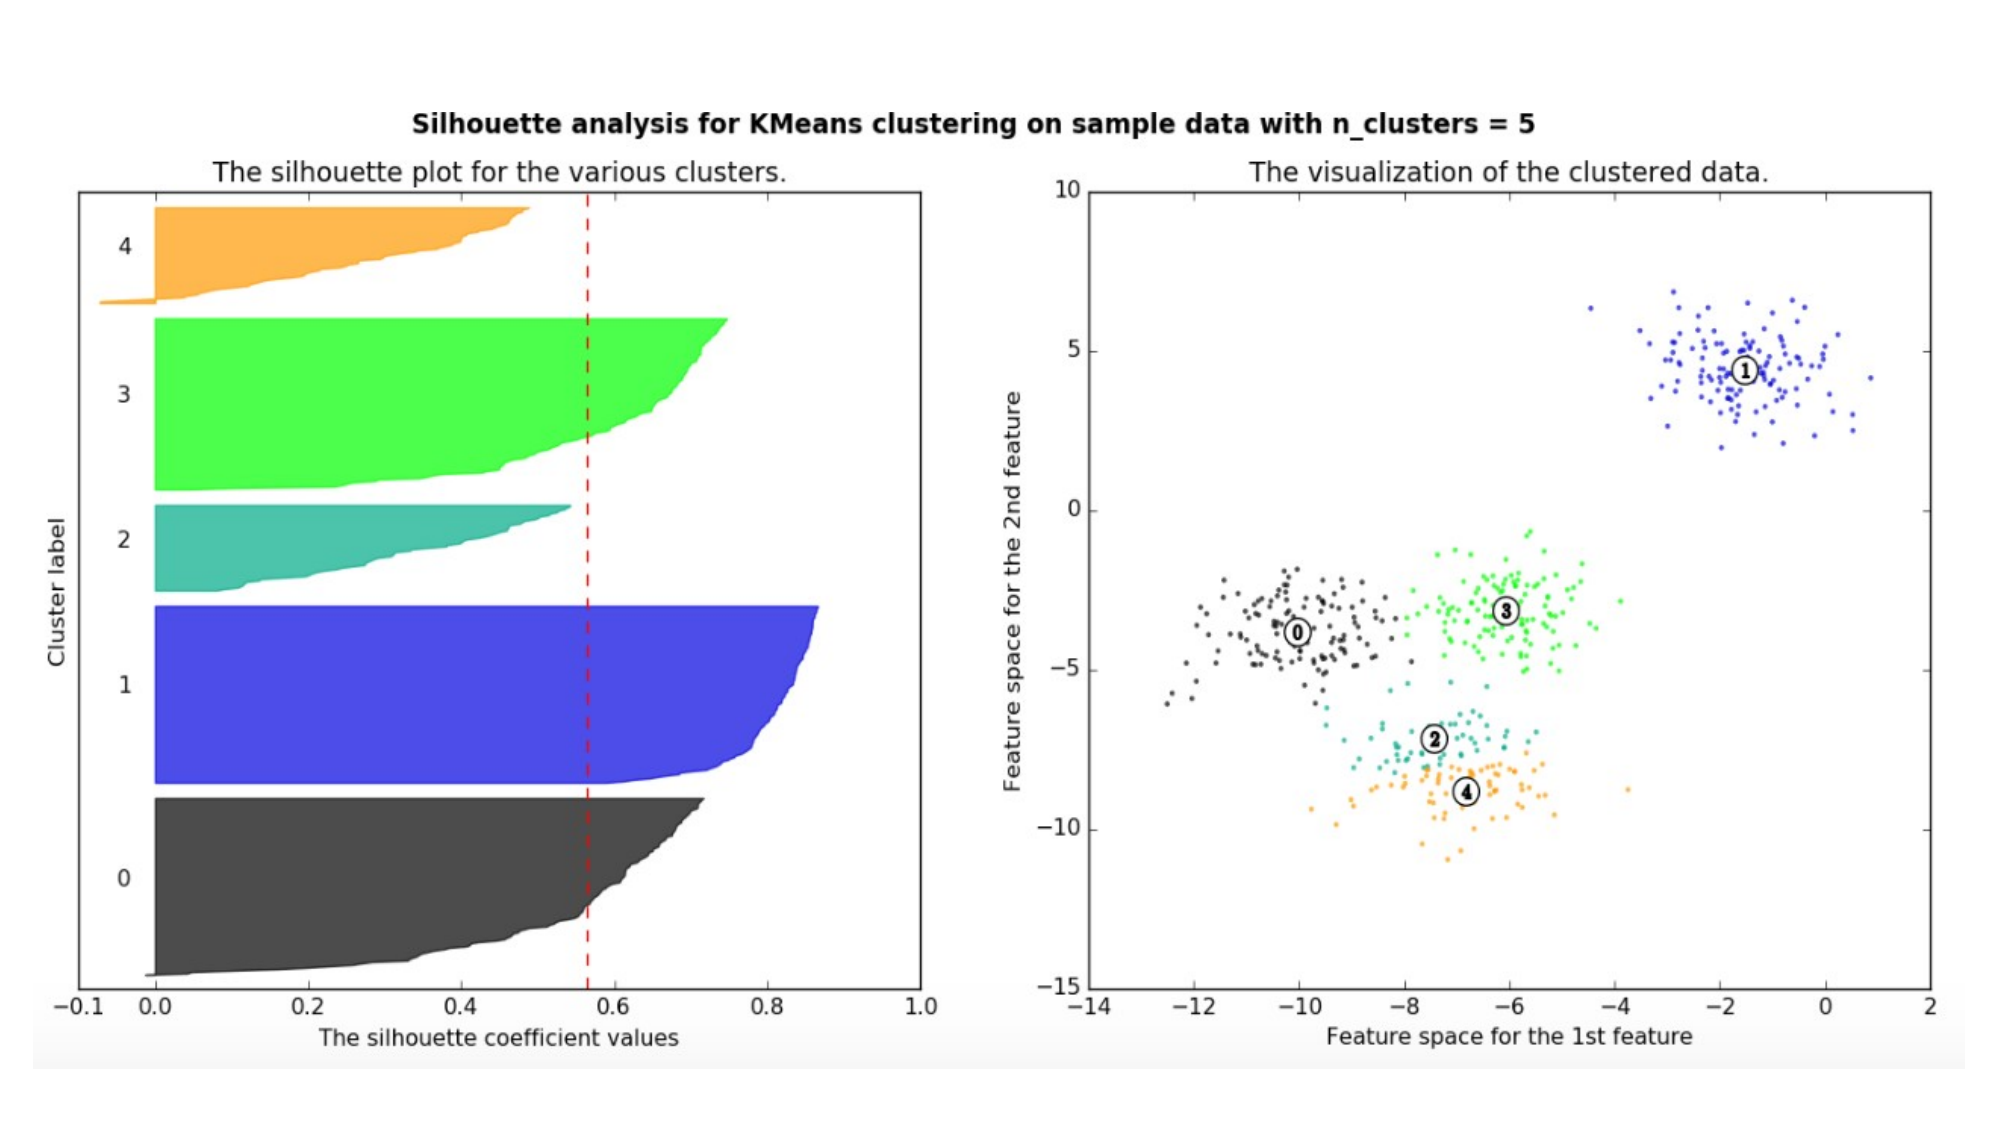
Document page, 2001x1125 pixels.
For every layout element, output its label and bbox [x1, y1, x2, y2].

picture [33, 112, 1965, 1069]
